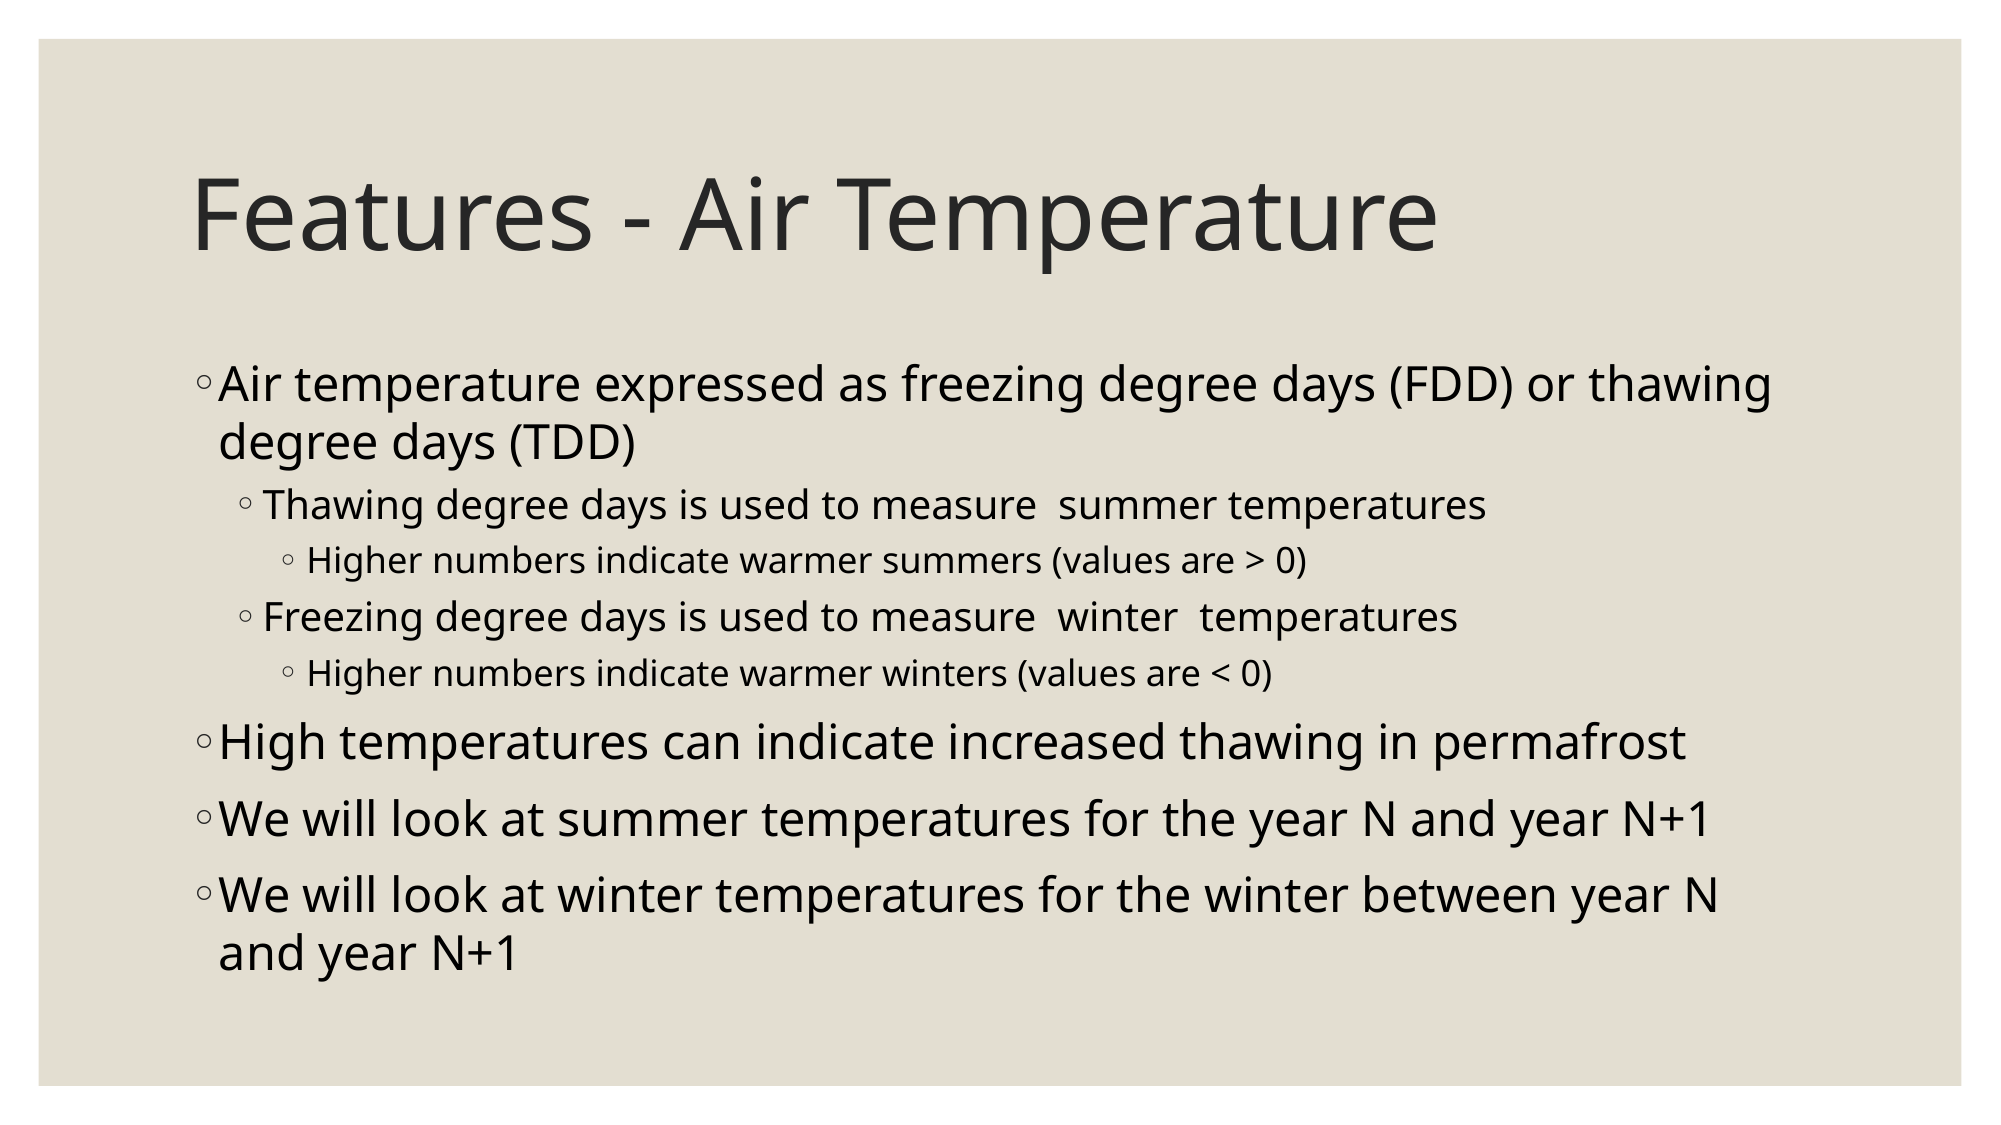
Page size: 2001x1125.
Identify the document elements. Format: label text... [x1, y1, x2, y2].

list Air temperature expressed as freezing degree days (FDD) or thawing degree days (TDD) Thawing degree days is used to measure summer temperatures Higher numbers indicate warmer summers (values are > 0) Freezing degree days is used to measure winter temperatures Higher numbers indicate warmer winters (values are < 0) High temperatures can indicate increased thawing in permafrost We will look at summer temperatures for the year N and year N+1 We will look at winter temperatures for the winter between year N and year N+1 [174, 345, 1825, 990]
title Features - Air Temperature [174, 105, 1825, 331]
